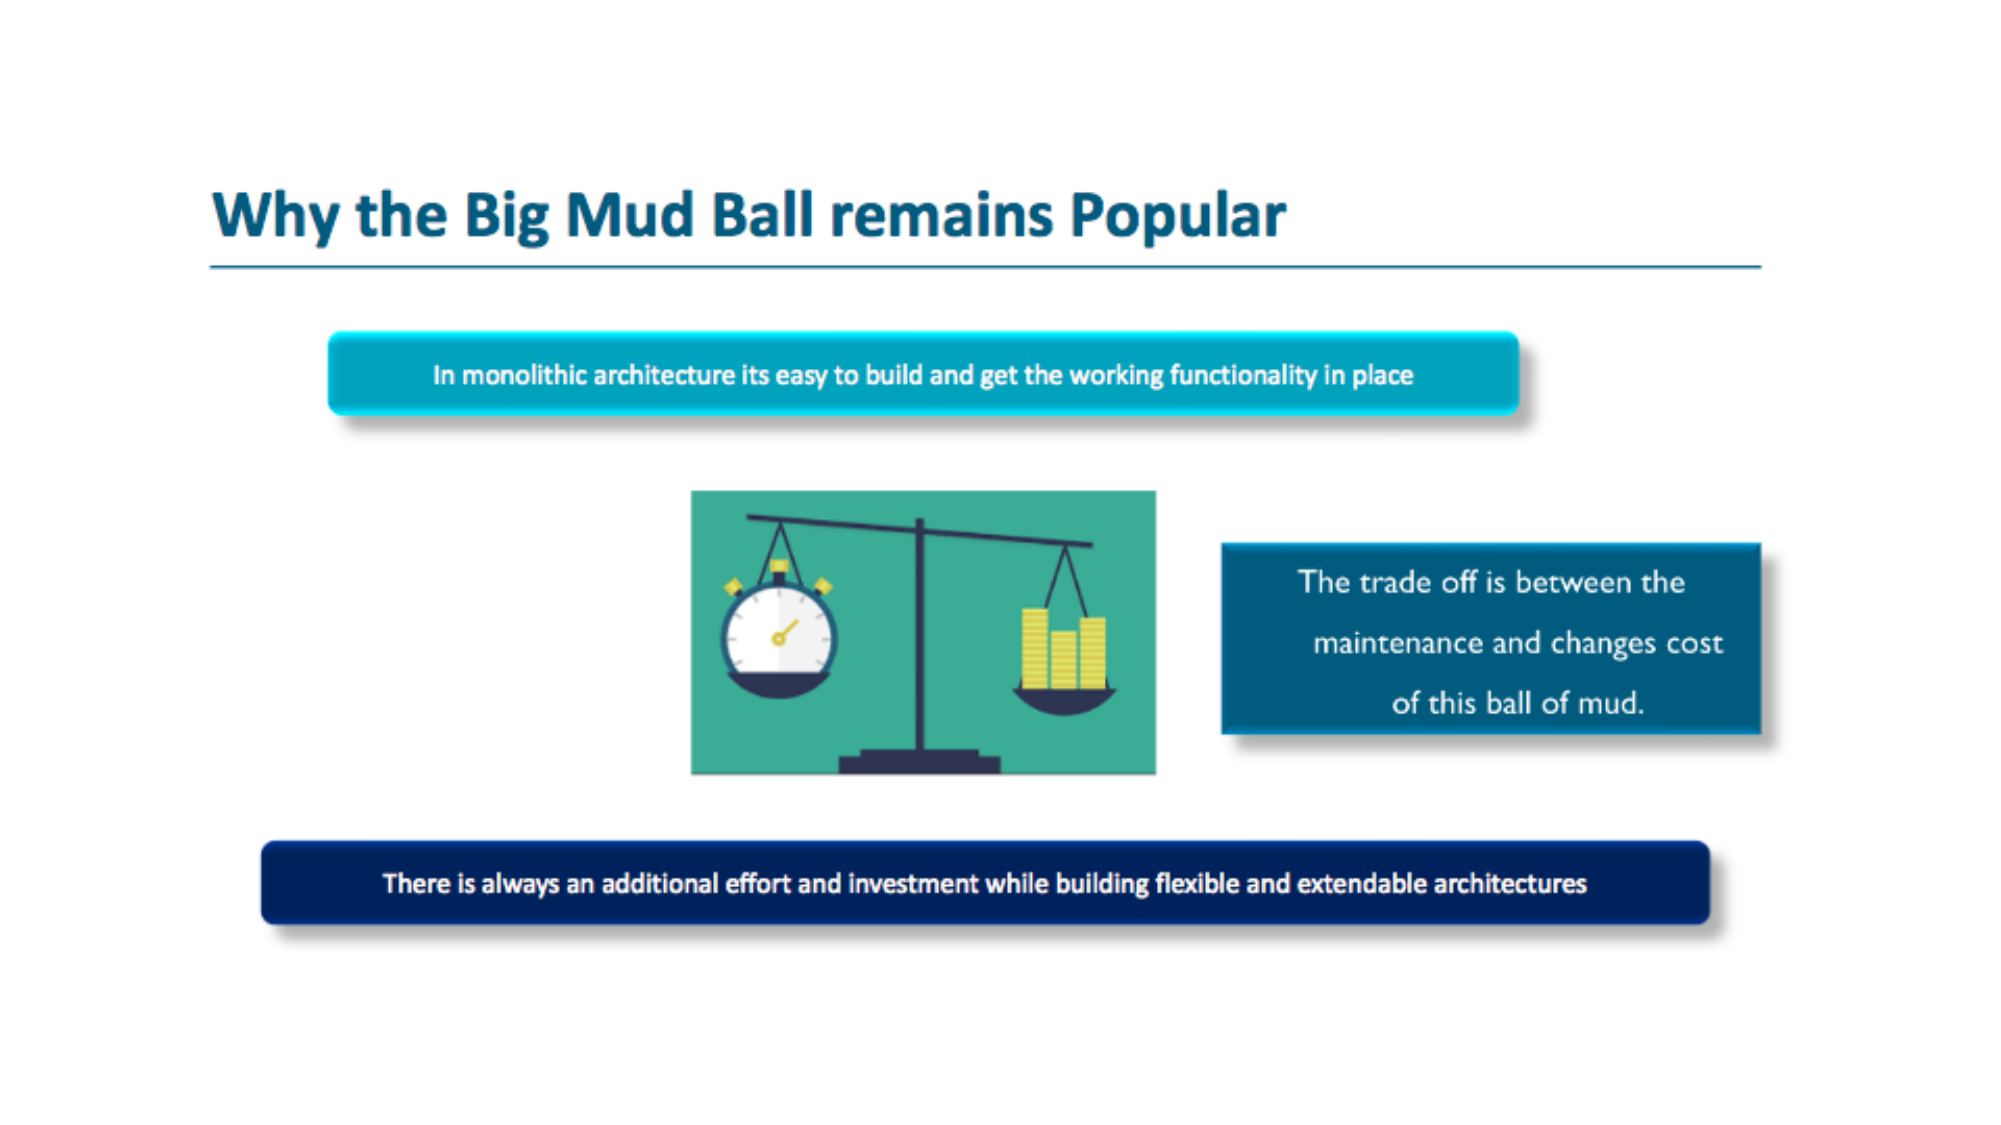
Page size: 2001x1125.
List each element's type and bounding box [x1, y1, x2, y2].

list [165, 143, 1802, 981]
